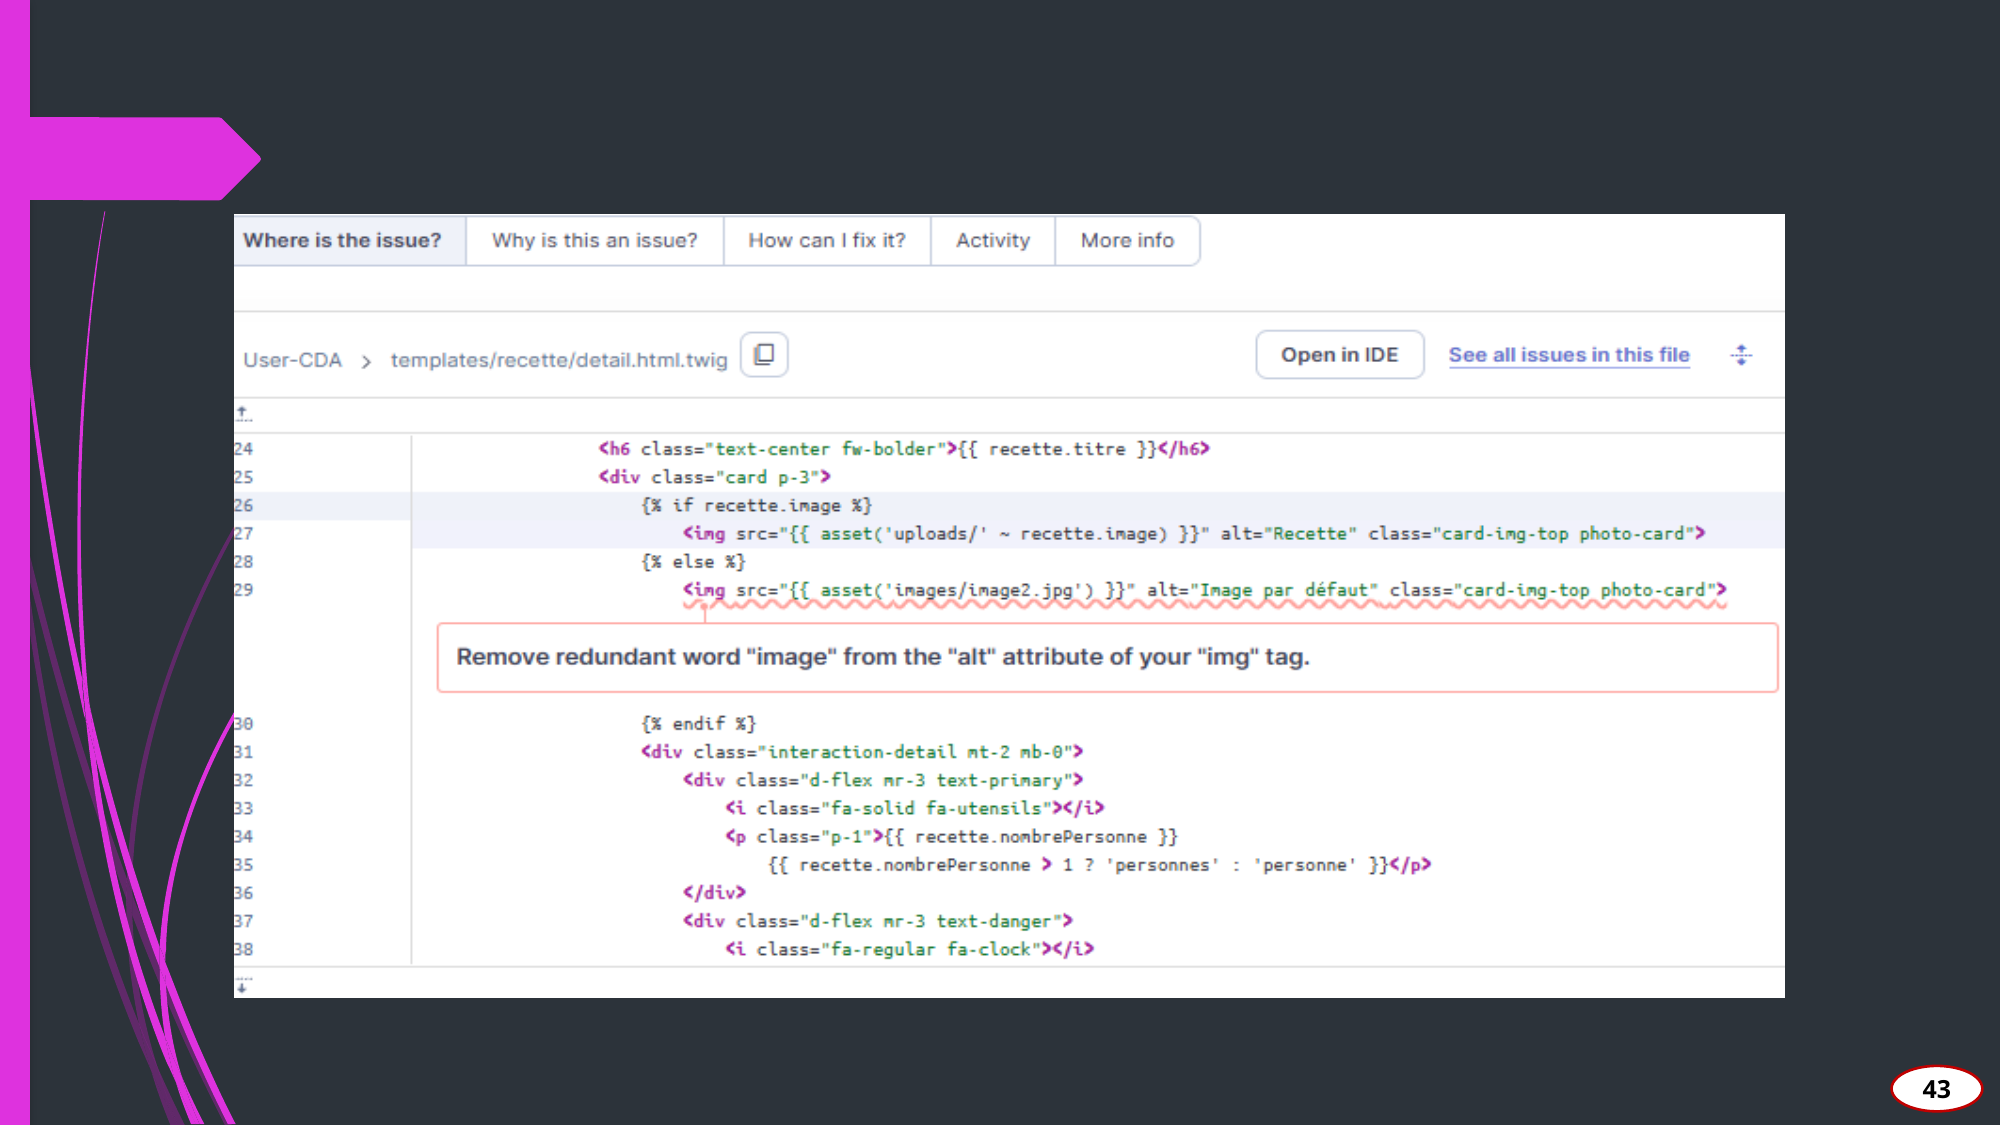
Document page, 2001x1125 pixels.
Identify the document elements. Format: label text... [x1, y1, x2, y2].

text_box 43 [1890, 1064, 1984, 1113]
picture [233, 214, 1785, 999]
